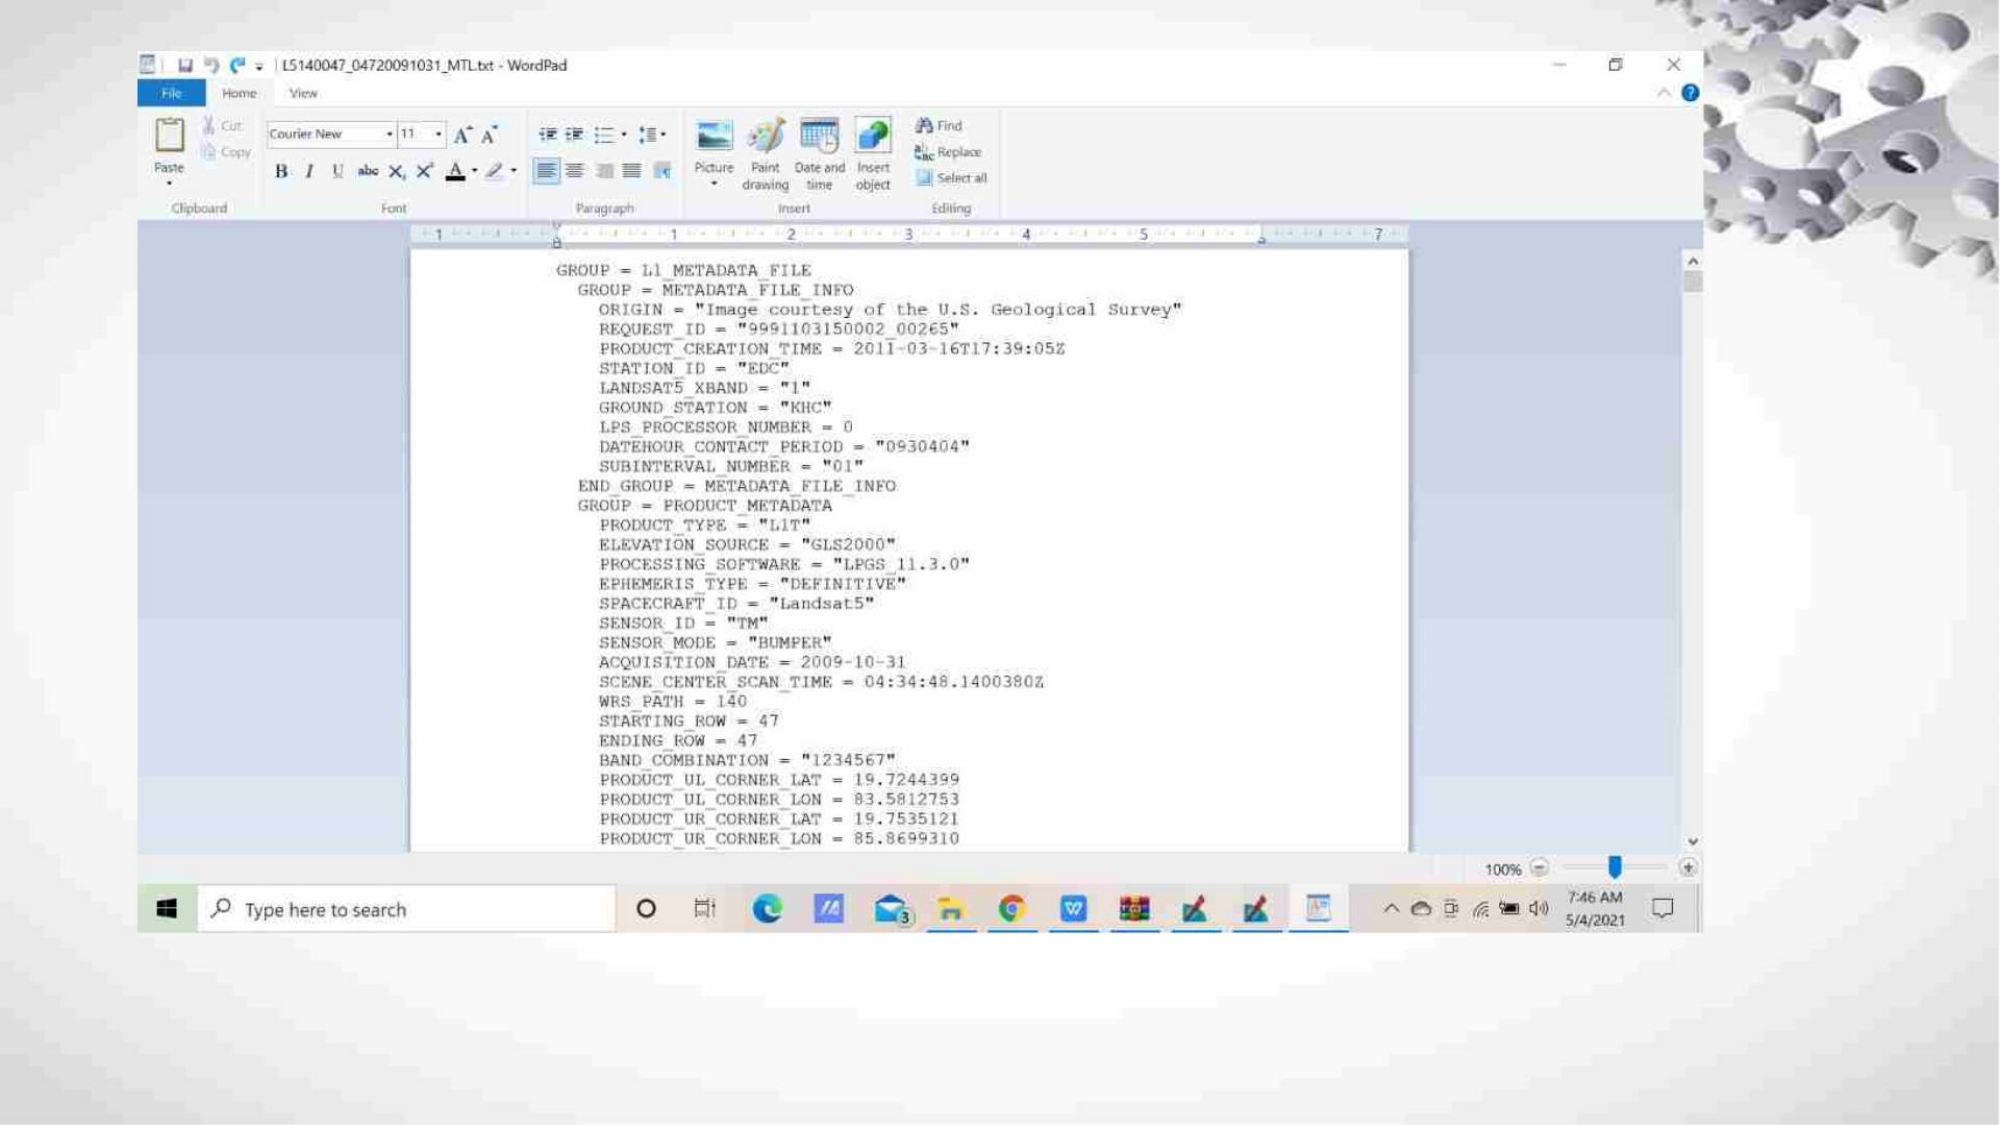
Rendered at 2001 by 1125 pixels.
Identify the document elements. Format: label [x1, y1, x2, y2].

text_box [0, 0, 2000, 1125]
